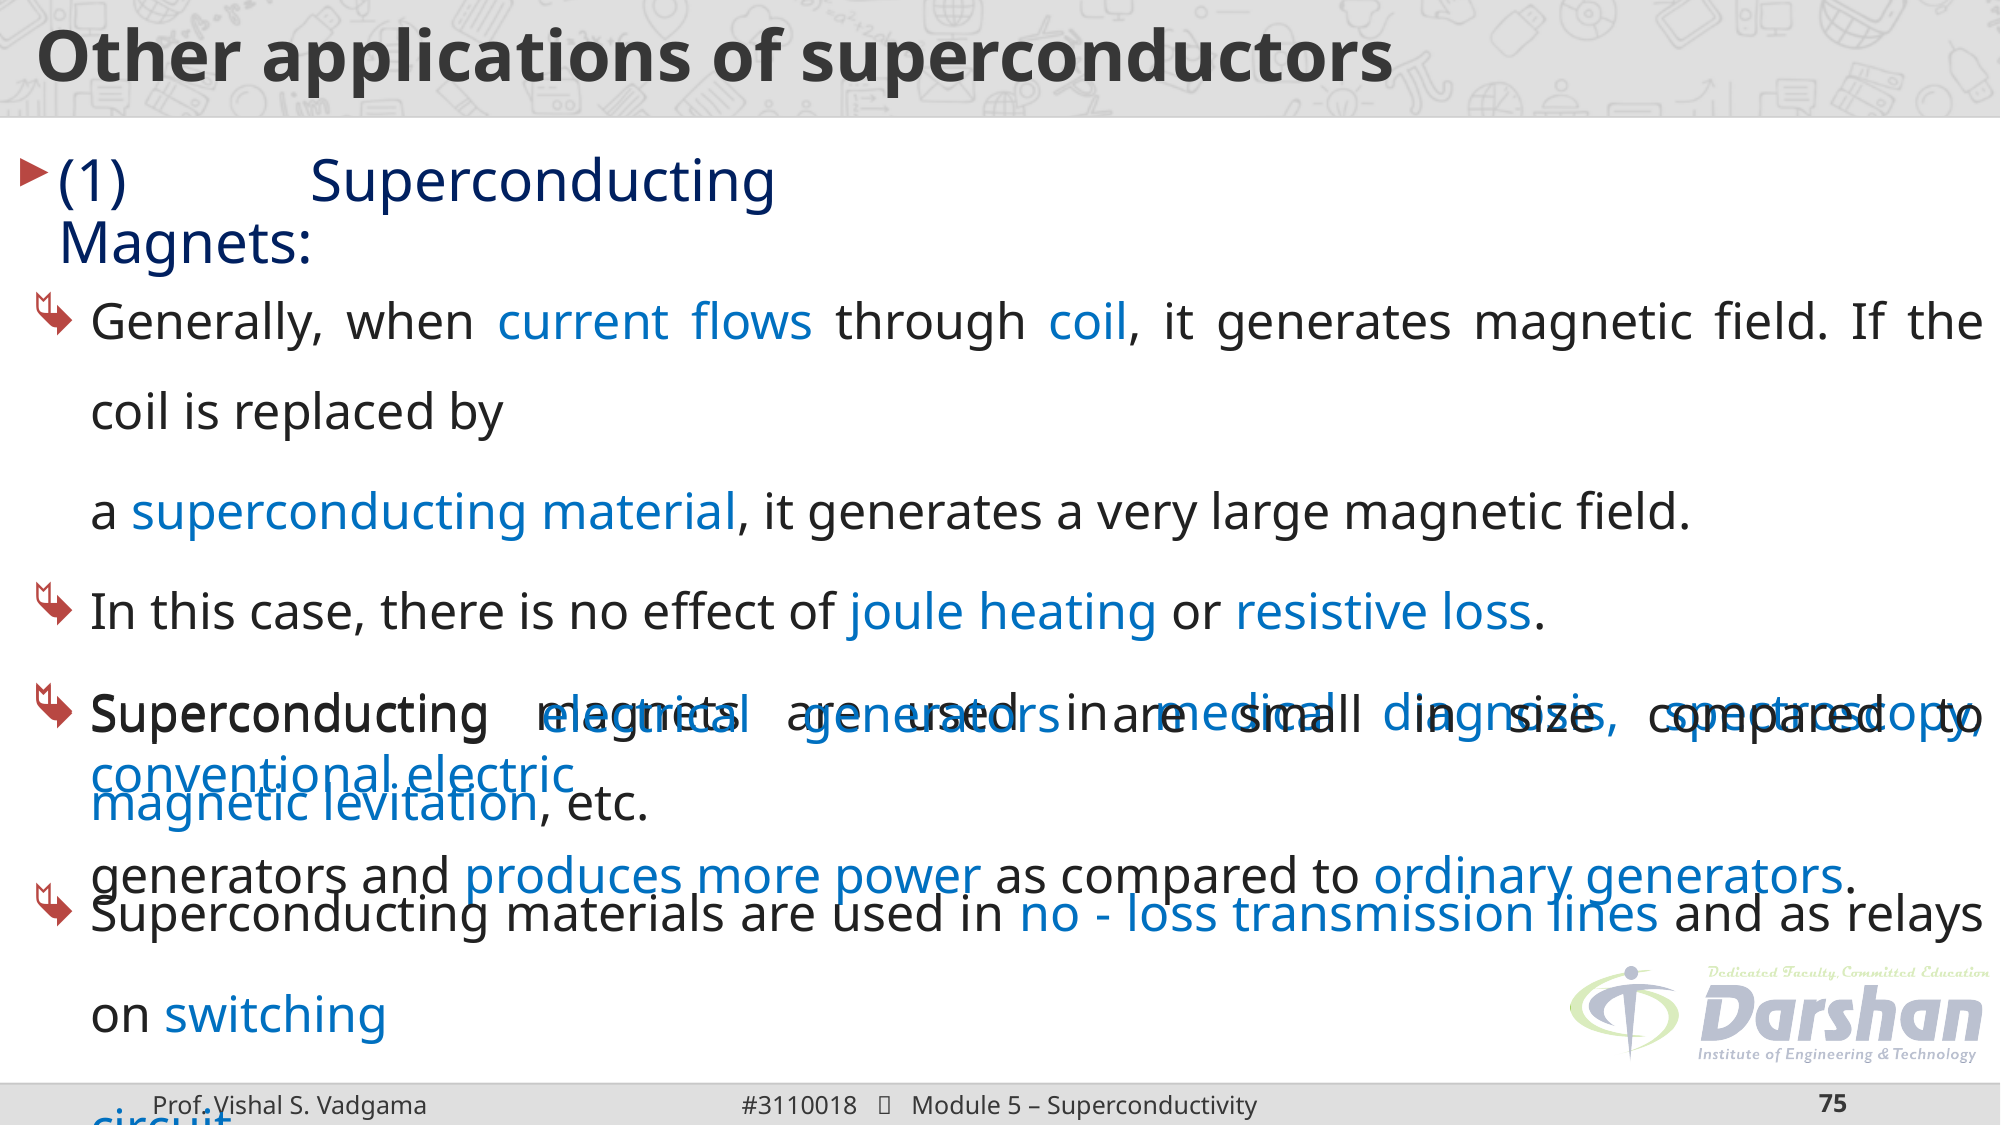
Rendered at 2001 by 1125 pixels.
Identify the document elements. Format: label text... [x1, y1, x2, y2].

list (1) Superconducting Magnets: [0, 143, 793, 227]
text_box [93, 32, 2000, 138]
title Other applications of superconductors [0, 0, 2000, 117]
text_box Superconducting materials are used in no - loss transmission lines and as relays on switching circuit. [0, 831, 2000, 1059]
text_box [1570, 1059, 1990, 1063]
text_box Superconducting electrical generators are small in size compared to conventional electric generators and produces more power as compared to ordinary generators. [0, 675, 2000, 831]
text_box Generally, when current flows through coil, it generates magnetic field. If the coil is replaced by a superconducting material, it generates a very large magnetic field. In this case, there is no effect of joule heating or resistive loss. Superconducting magnets are used in medical diagnosis, spectroscopy, magnetic levitation, etc. [0, 251, 2000, 654]
